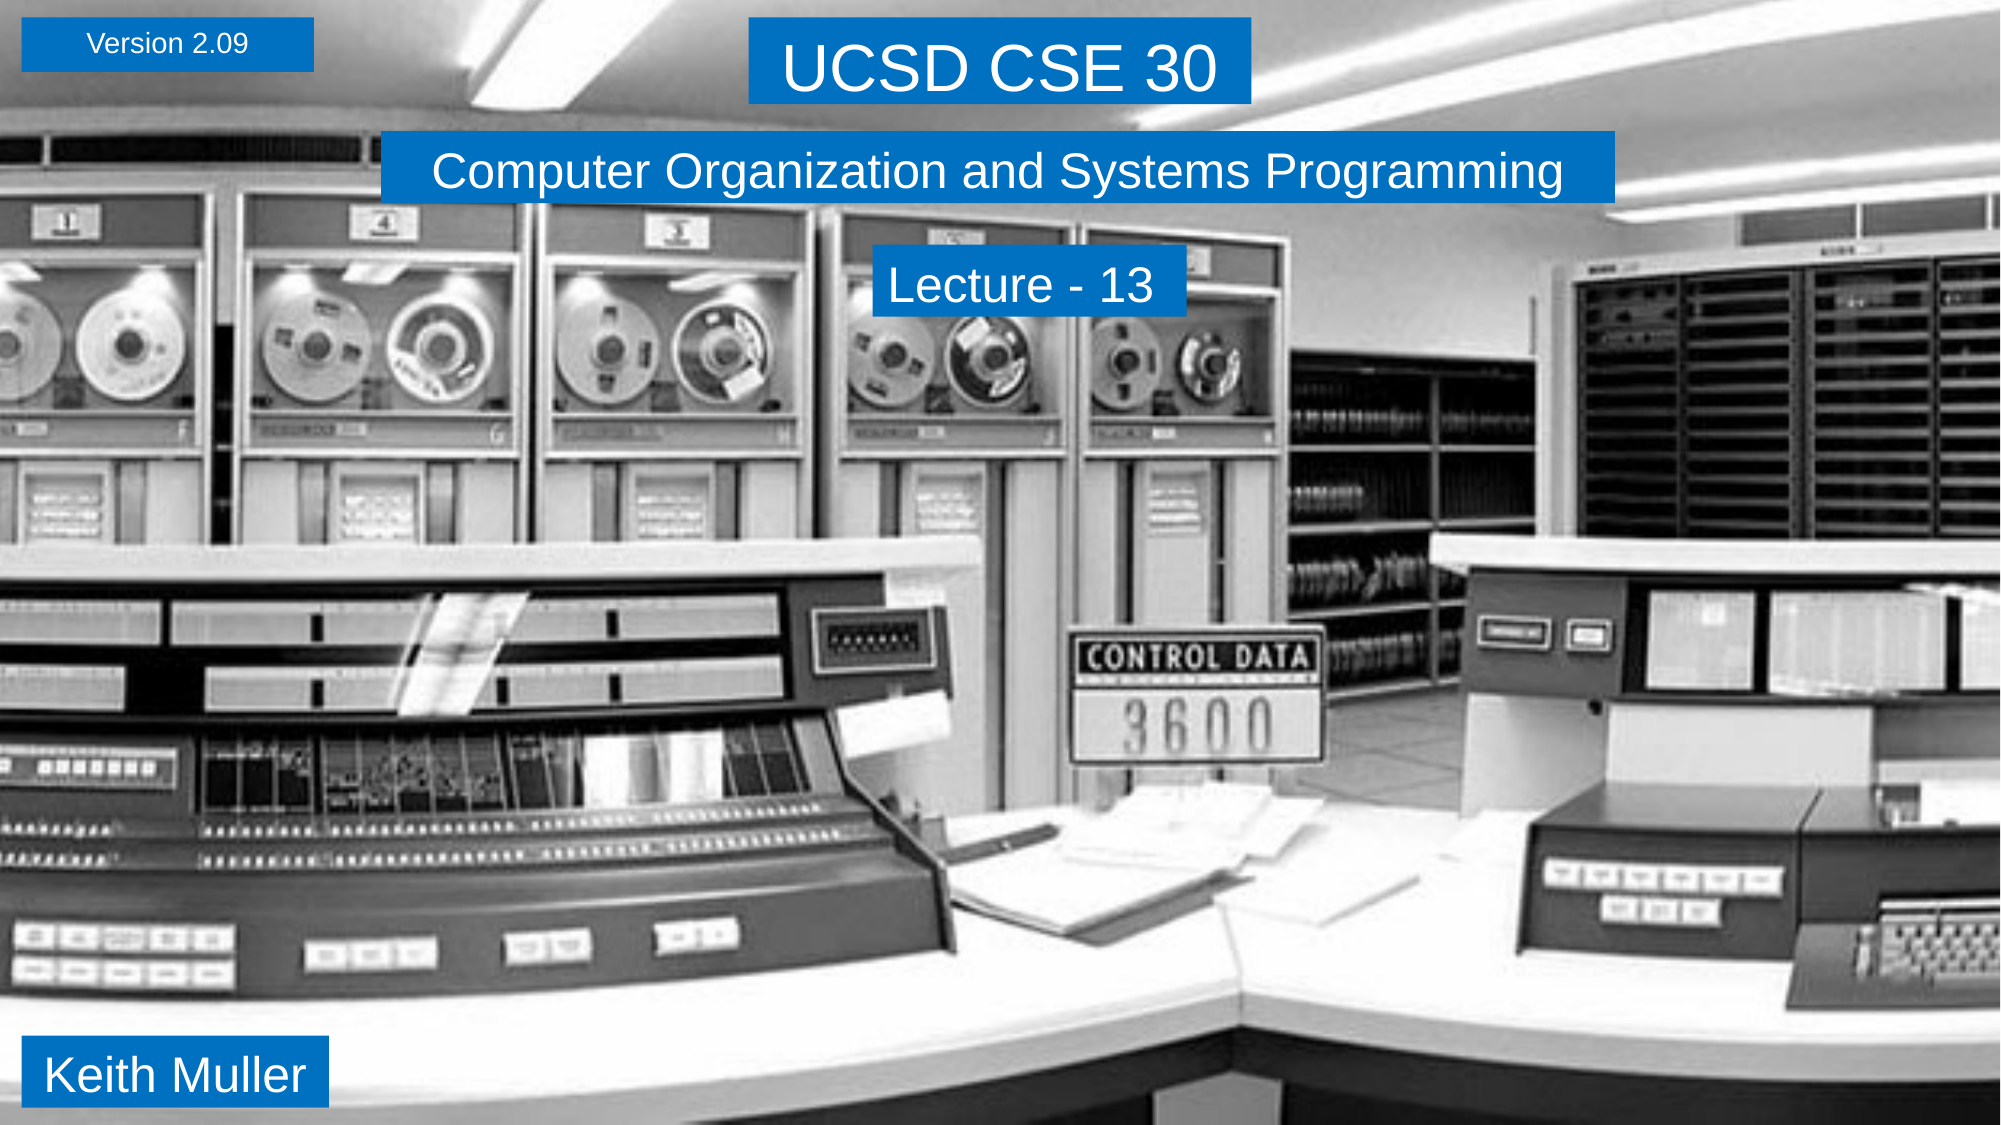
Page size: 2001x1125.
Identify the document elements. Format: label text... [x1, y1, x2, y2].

text_box Keith Muller [21, 1035, 329, 1108]
text_box Computer Organization and Systems Programming [381, 131, 1615, 204]
text_box Lecture - 13 [872, 244, 1187, 317]
picture [0, 0, 2001, 1125]
text_box UCSD CSE 30 [748, 17, 1252, 105]
text_box Version 2.09 [21, 17, 314, 72]
